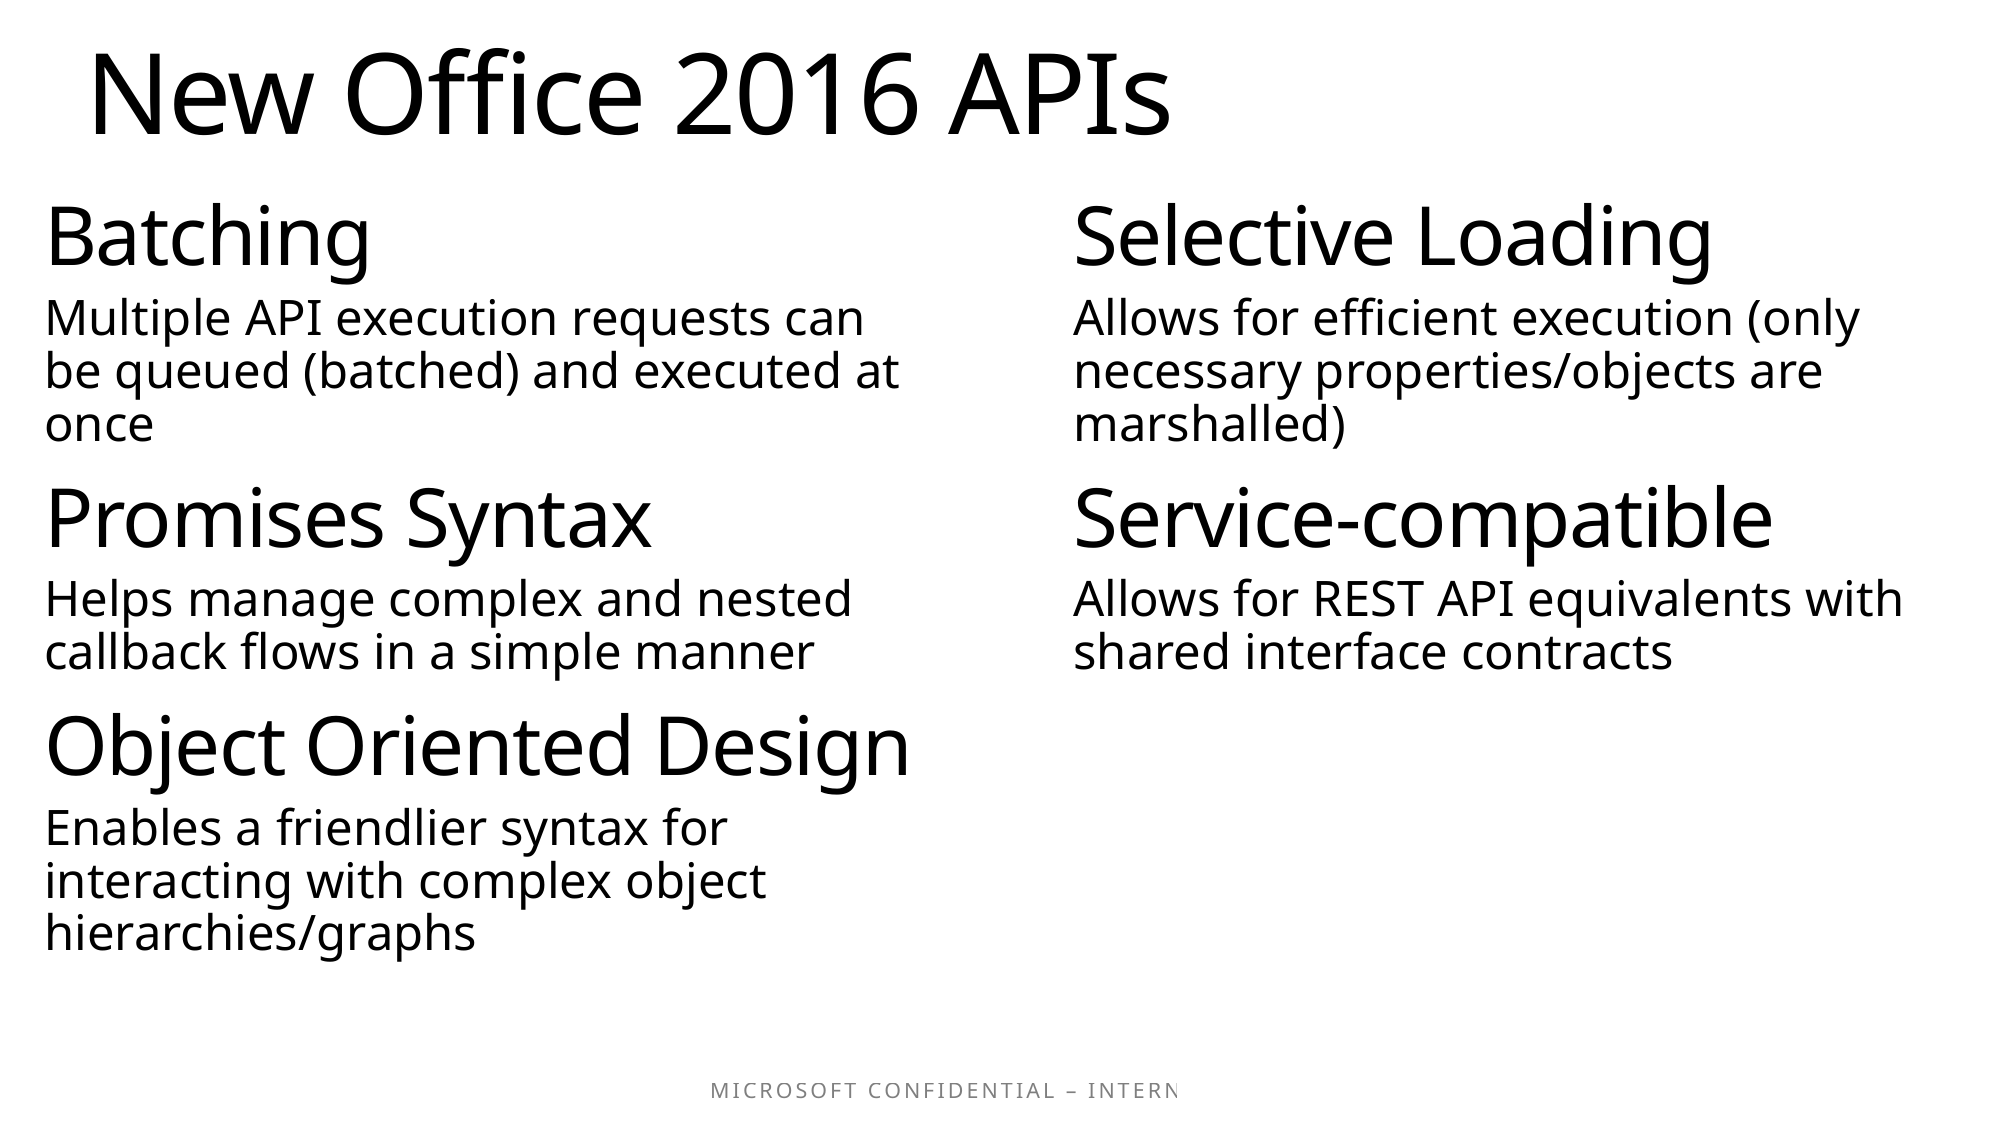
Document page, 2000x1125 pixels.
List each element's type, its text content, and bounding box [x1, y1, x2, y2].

list Selective Loading Allows for efficient execution (only necessary properties/objects are marshalled) Service-compatible Allows for REST API equivalents with shared interface contracts [1073, 195, 1956, 804]
title New Office 2016 APIs [85, 37, 1914, 161]
list Batching Multiple API execution requests can be queued (batched) and executed at once Promises Syntax Helps manage complex and nested callback flows in a simple manner Object Oriented Design Enables a friendlier syntax for interacting with complex object hierarchies/graphs [44, 195, 927, 870]
